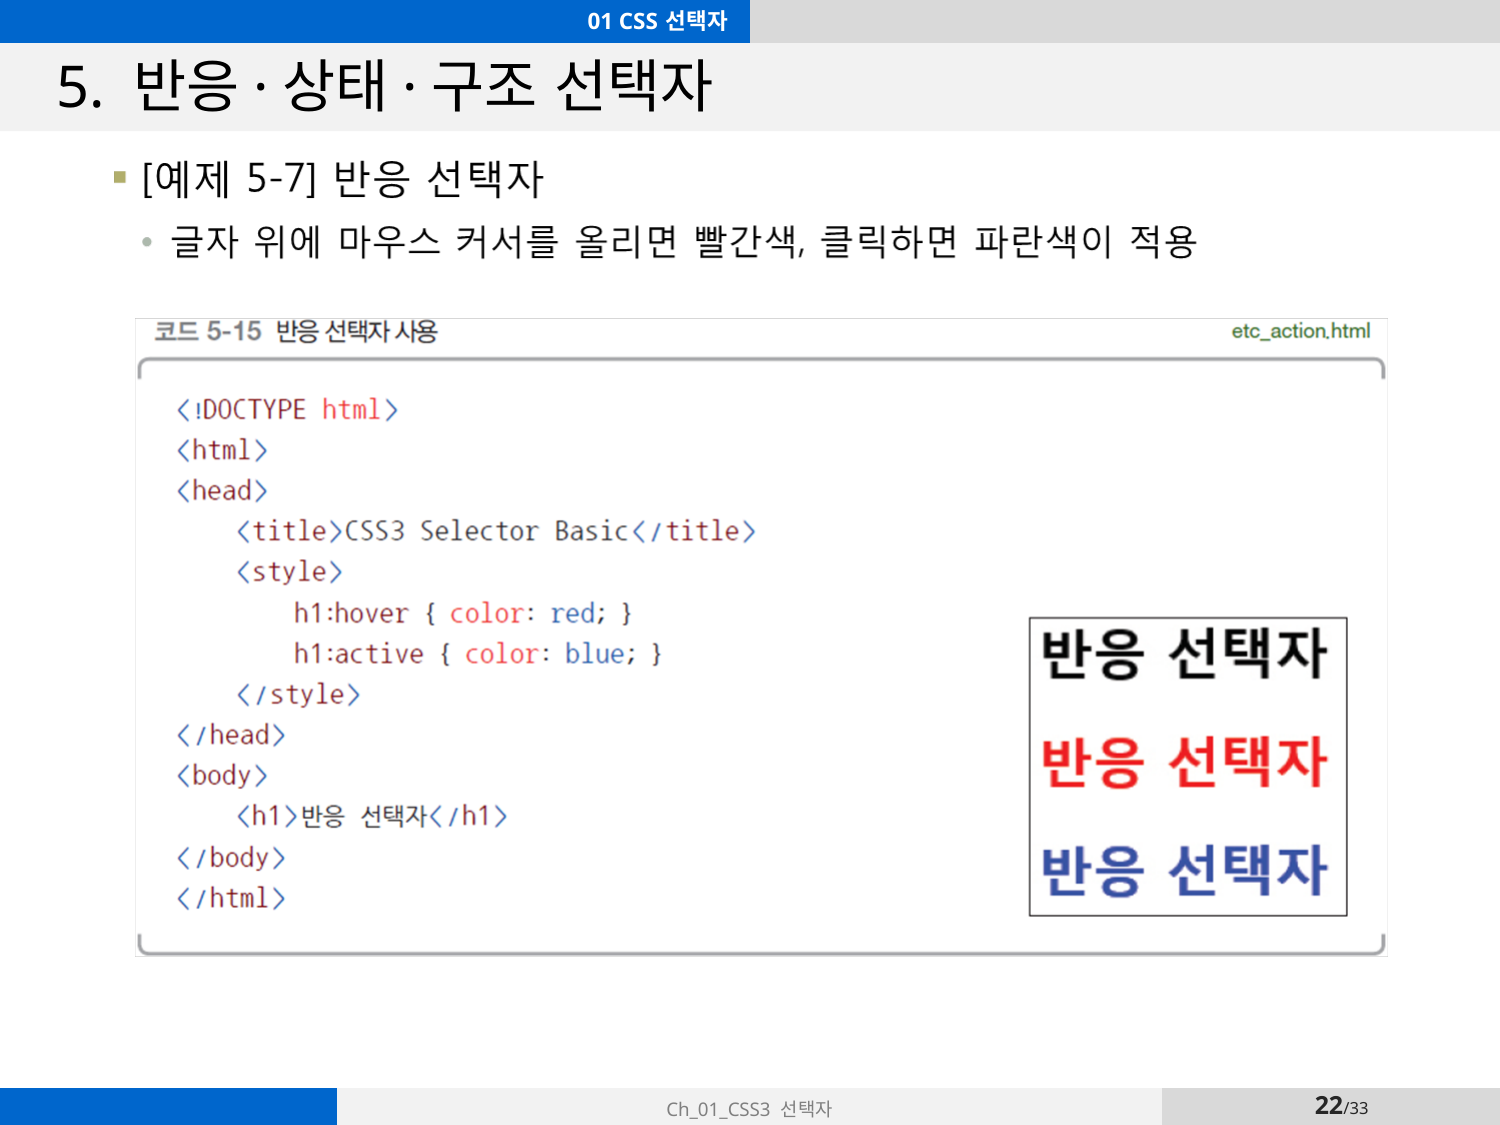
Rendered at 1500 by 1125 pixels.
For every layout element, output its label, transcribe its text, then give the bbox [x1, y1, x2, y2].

text_box 01 CSS 선택자 [0, 0, 743, 43]
picture [37, 139, 1463, 1083]
title 5. 반응·상태·구조 선택자 [41, 42, 1459, 128]
